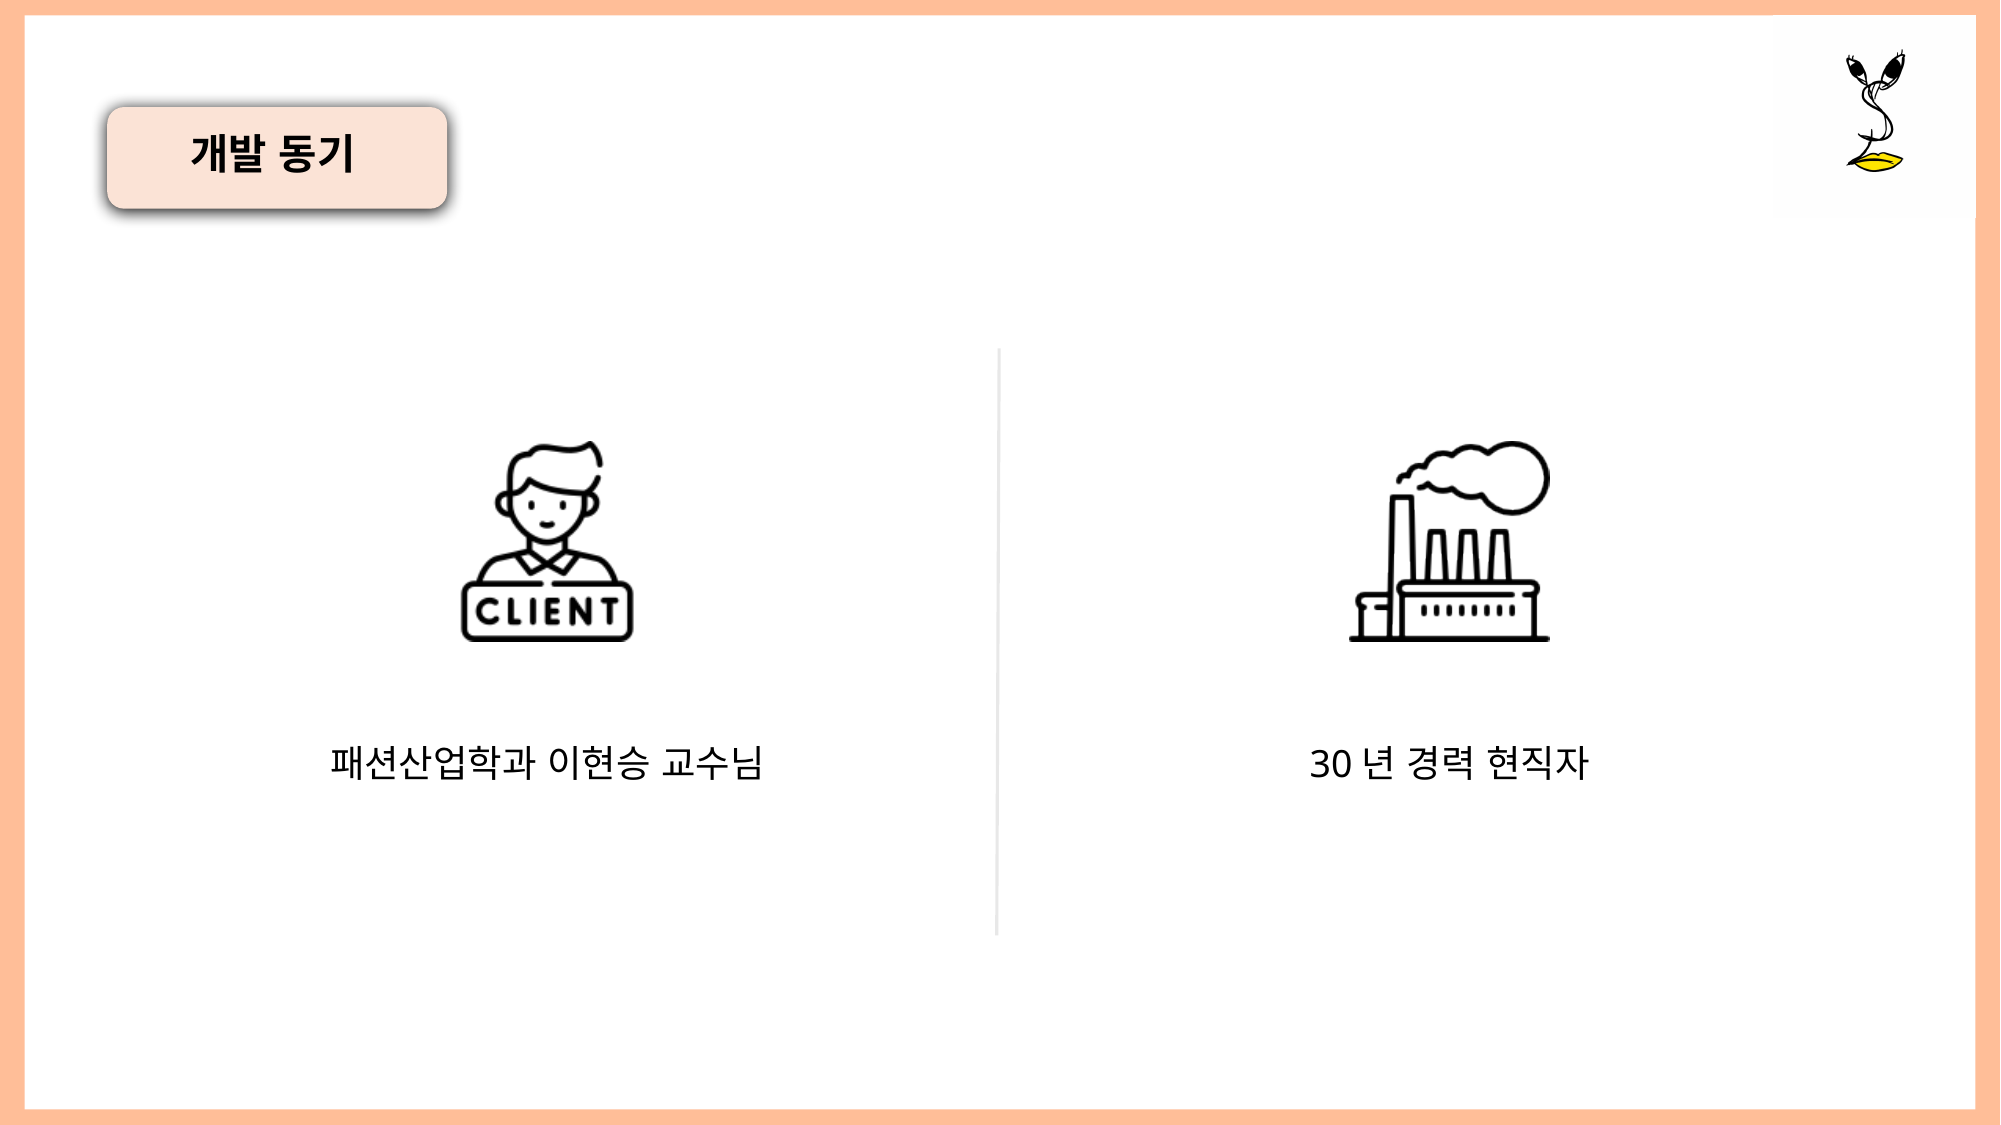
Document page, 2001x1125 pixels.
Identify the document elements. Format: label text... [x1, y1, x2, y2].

text_box 30년 경력 현직자 [1073, 732, 1826, 792]
text_box [0, 0, 2000, 1125]
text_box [996, 347, 1000, 936]
title 개발 동기 [99, 99, 448, 212]
picture [446, 441, 648, 643]
text_box 패션산업학과 이현승 교수님 [223, 732, 872, 792]
text_box [24, 15, 1976, 1110]
picture [1772, 14, 1976, 218]
picture [1349, 441, 1551, 643]
